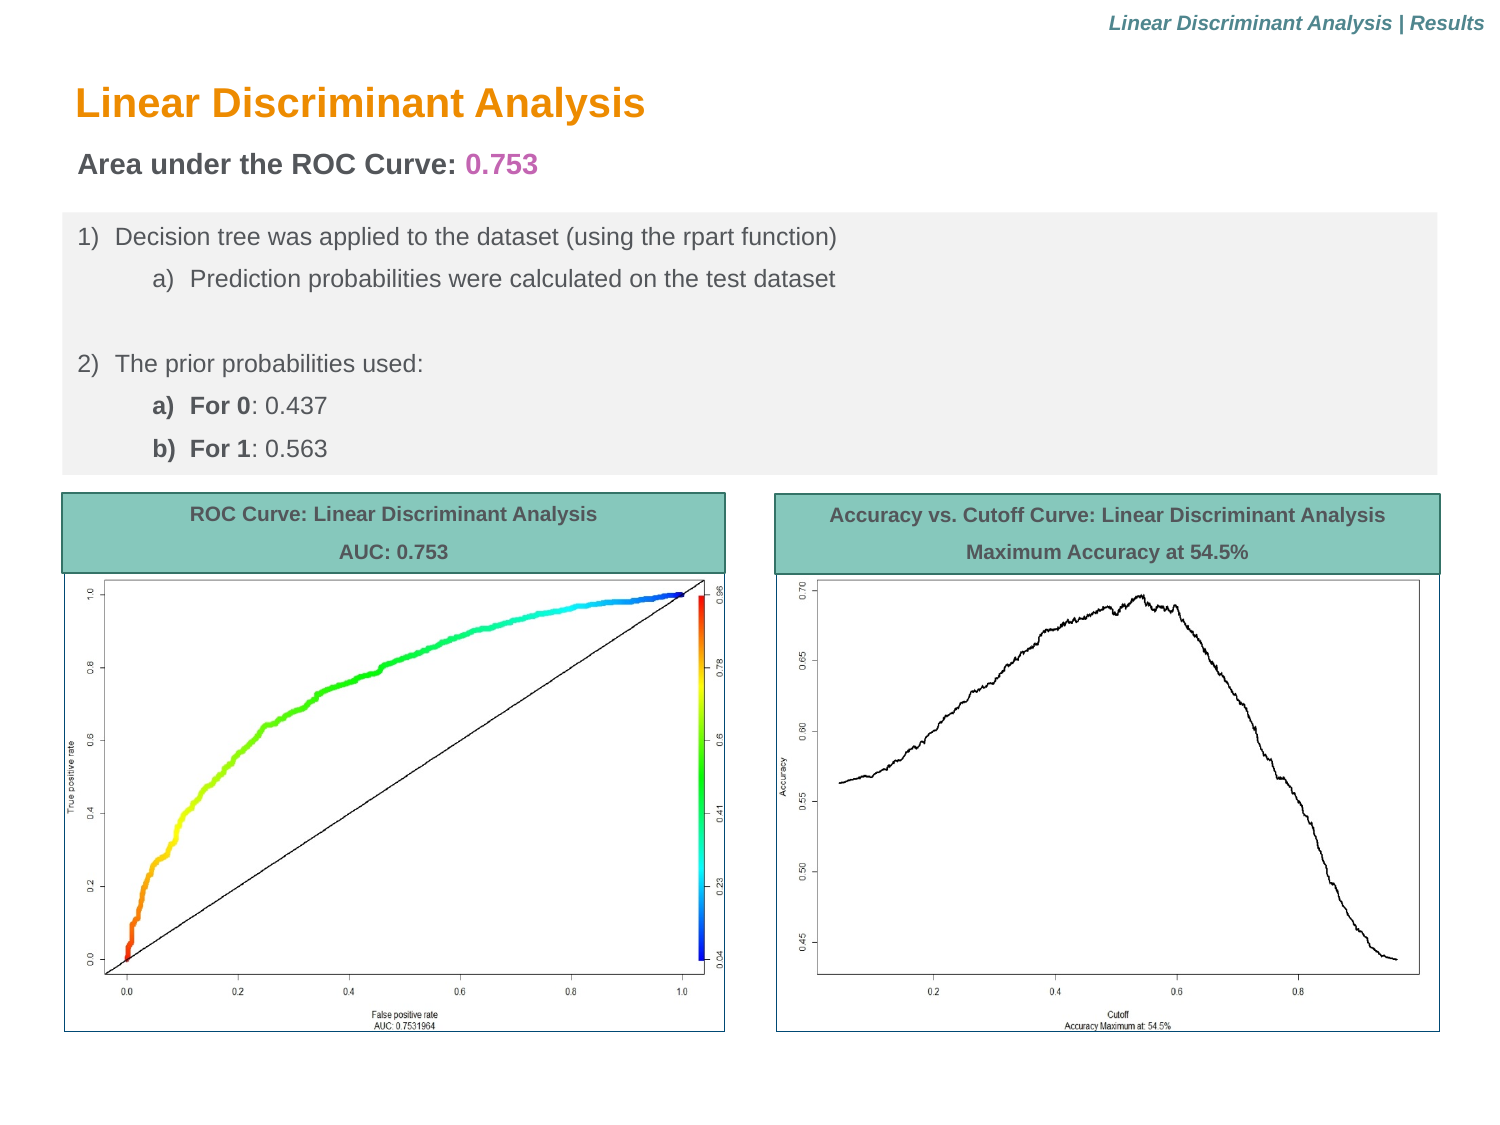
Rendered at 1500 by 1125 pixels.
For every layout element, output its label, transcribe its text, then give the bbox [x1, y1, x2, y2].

text_box ROC Curve: Linear Discriminant Analysis AUC: 0.753 [62, 493, 725, 533]
picture [776, 533, 1441, 1032]
text_box Linear Discriminant Analysis | Results [1162, 0, 1500, 45]
title Linear Discriminant Analysis [74, 74, 1426, 126]
picture [63, 533, 726, 1032]
text_box Area under the ROC Curve: 0.753 [62, 137, 1388, 188]
text_box Accuracy vs. Cutoff Curve: Linear Discriminant Analysis Maximum Accuracy at 54.5% [774, 493, 1440, 534]
text_box Decision tree was applied to the dataset (using the rpart function) Prediction probabilities were calculated on the test dataset The prior probabilities used: For 0: 0.437 For 1: 0.563 [62, 212, 1438, 475]
